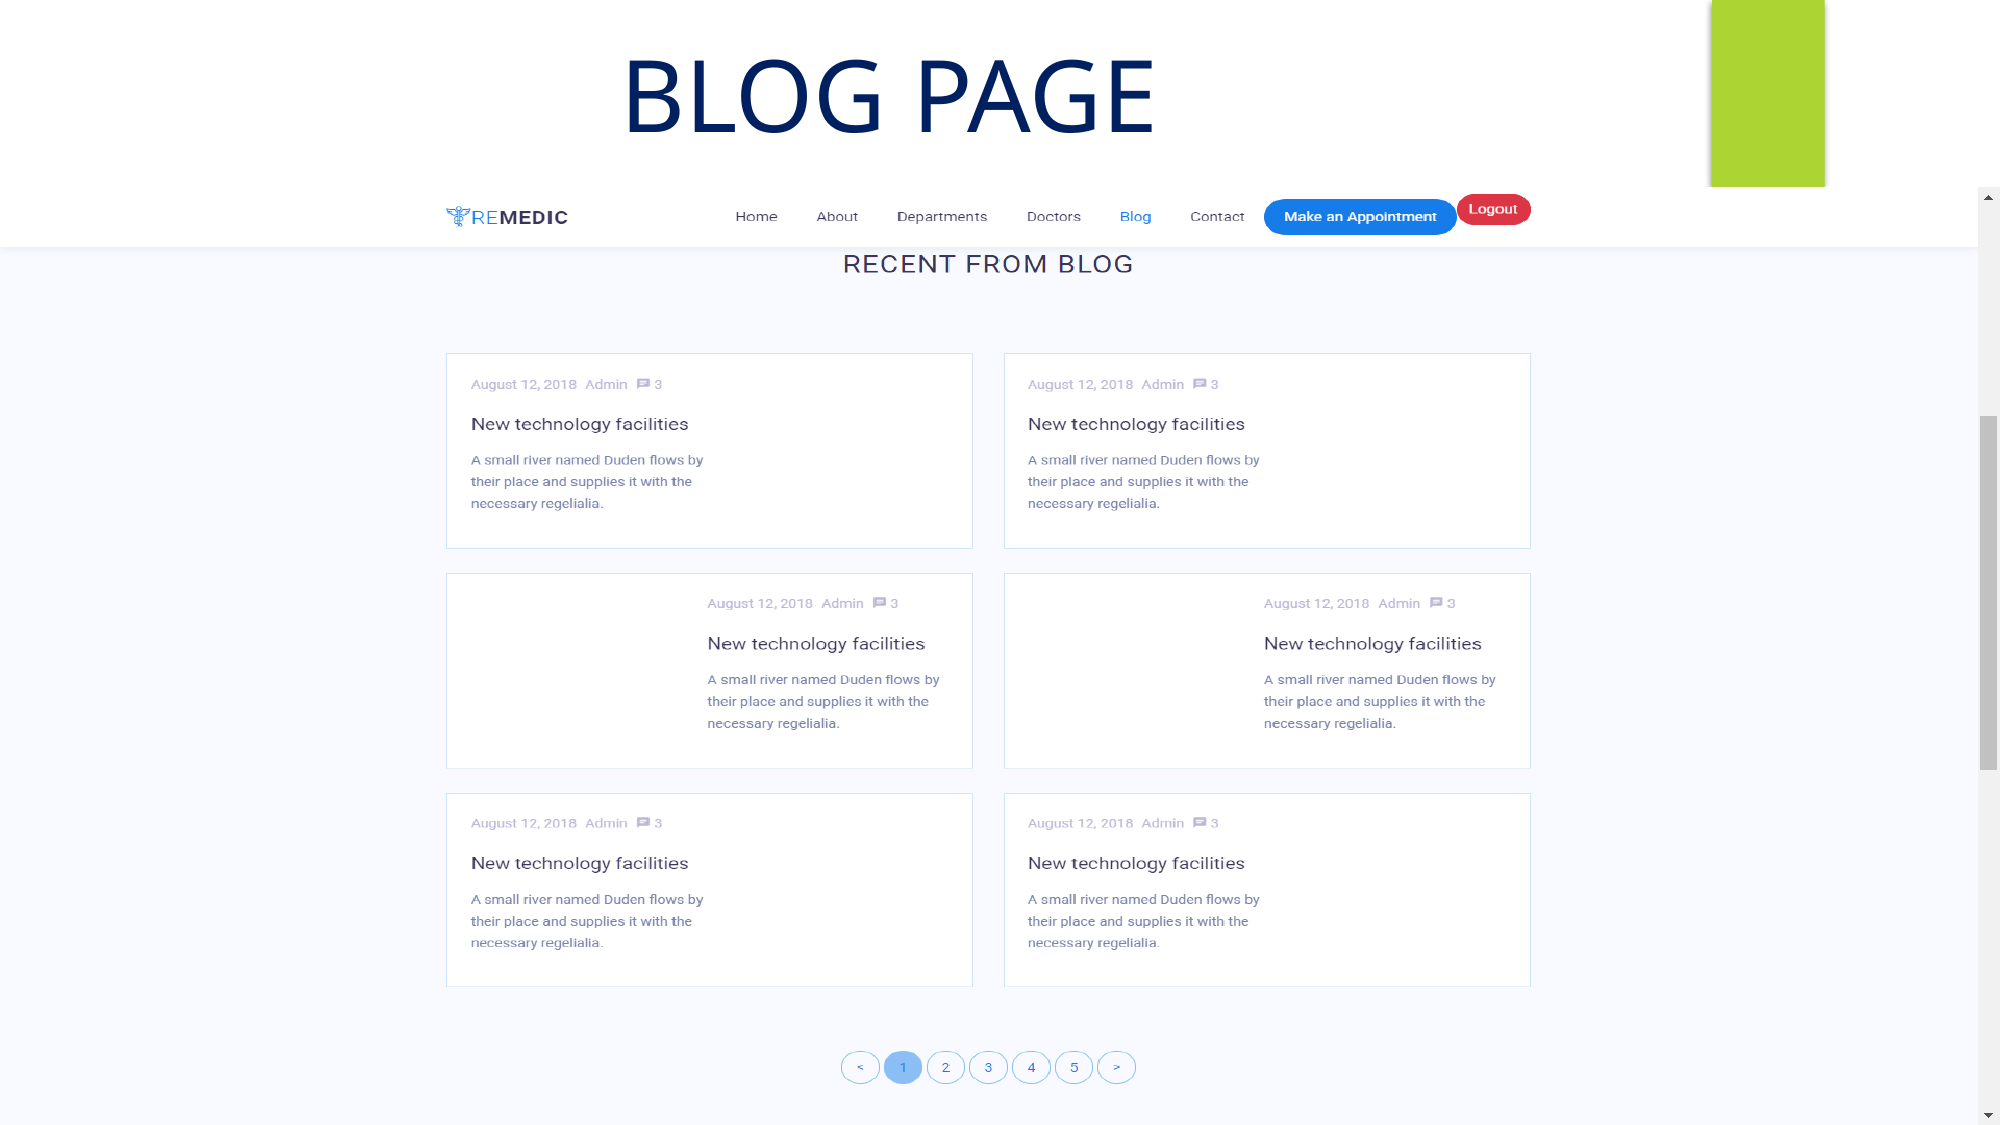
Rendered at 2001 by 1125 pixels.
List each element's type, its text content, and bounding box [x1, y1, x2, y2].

text_box BLOG PAGE [274, 34, 1505, 153]
picture [0, 187, 2000, 1125]
